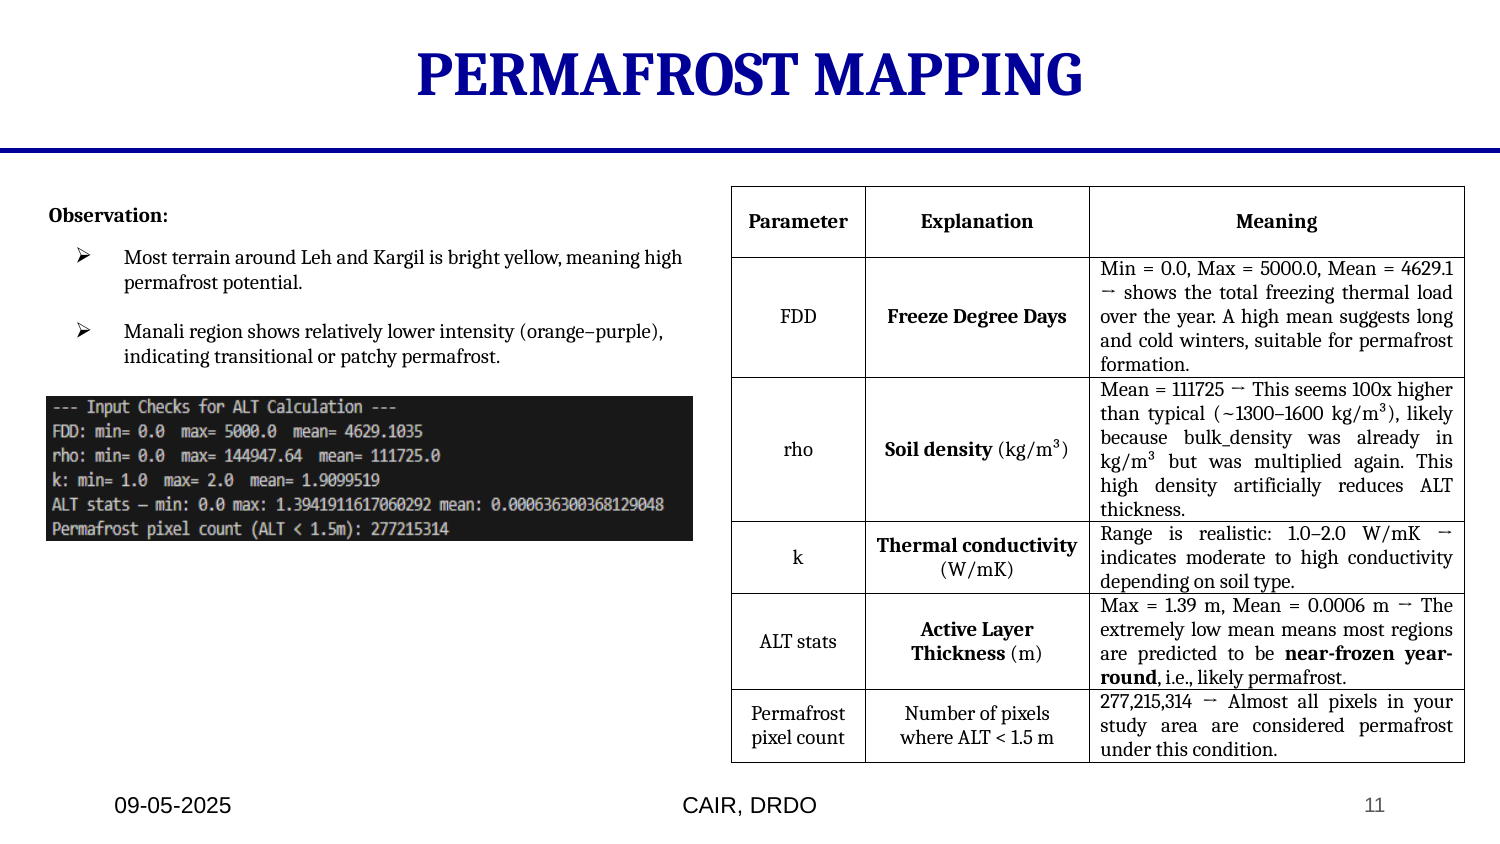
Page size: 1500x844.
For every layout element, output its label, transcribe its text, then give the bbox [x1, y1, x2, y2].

table_header Explanation [866, 187, 1089, 257]
table_cell 277,215,314 → Almost all pixels in your study area are considered permafrost under this condition. [1090, 690, 1464, 762]
table_cell Mean = 111725 → This seems 100x higher than typical (~1300–1600 kg/m³), likely because bulk_density was already in kg/m³ but was multiplied again. This high density artificially reduces ALT thickness. [1090, 378, 1464, 521]
table_cell Permafrost pixel count [732, 690, 865, 762]
table_cell Max = 1.39 m, Mean = 0.0006 m → The extremely low mean means most regions are predicted to be near-frozen year-round, i.e., likely permafrost. [1090, 594, 1464, 689]
footer CAIR, DRDO [496, 782, 1004, 827]
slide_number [103, 782, 441, 827]
table_cell Min = 0.0, Max = 5000.0, Mean = 4629.1 → shows the total freezing thermal load over the year. A high mean suggests long and cold winters, suitable for permafrost formation. [1090, 258, 1464, 377]
table_cell k [732, 522, 865, 593]
table_cell Number of pixels where ALT < 1.5 m [866, 690, 1089, 762]
table_cell Range is realistic: 1.0–2.0 W/mK → indicates moderate to high conductivity depending on soil type. [1090, 522, 1464, 593]
table_cell Soil density (kg/m³) [866, 378, 1089, 521]
table_header Parameter [735, 187, 865, 257]
slide_number 11 [1059, 782, 1397, 827]
table_header Meaning [1090, 187, 1464, 257]
table_cell Freeze Degree Days [866, 258, 1089, 377]
table_cell Active Layer Thickness (m) [866, 594, 1089, 689]
text_box Observation: Most terrain around Leh and Kargil is bright yellow, meaning high permafrost potential. Manali region shows relatively lower intensity (orange–purple), indicating transitional or patchy permafrost. [34, 165, 735, 455]
table_cell rho [732, 378, 865, 521]
table_cell FDD [735, 258, 865, 377]
picture [45, 396, 694, 541]
table_cell Thermal conductivity (W/mK) [866, 522, 1089, 593]
title PERMAFROST MAPPING [103, 0, 1397, 148]
table_cell ALT stats [732, 594, 865, 689]
